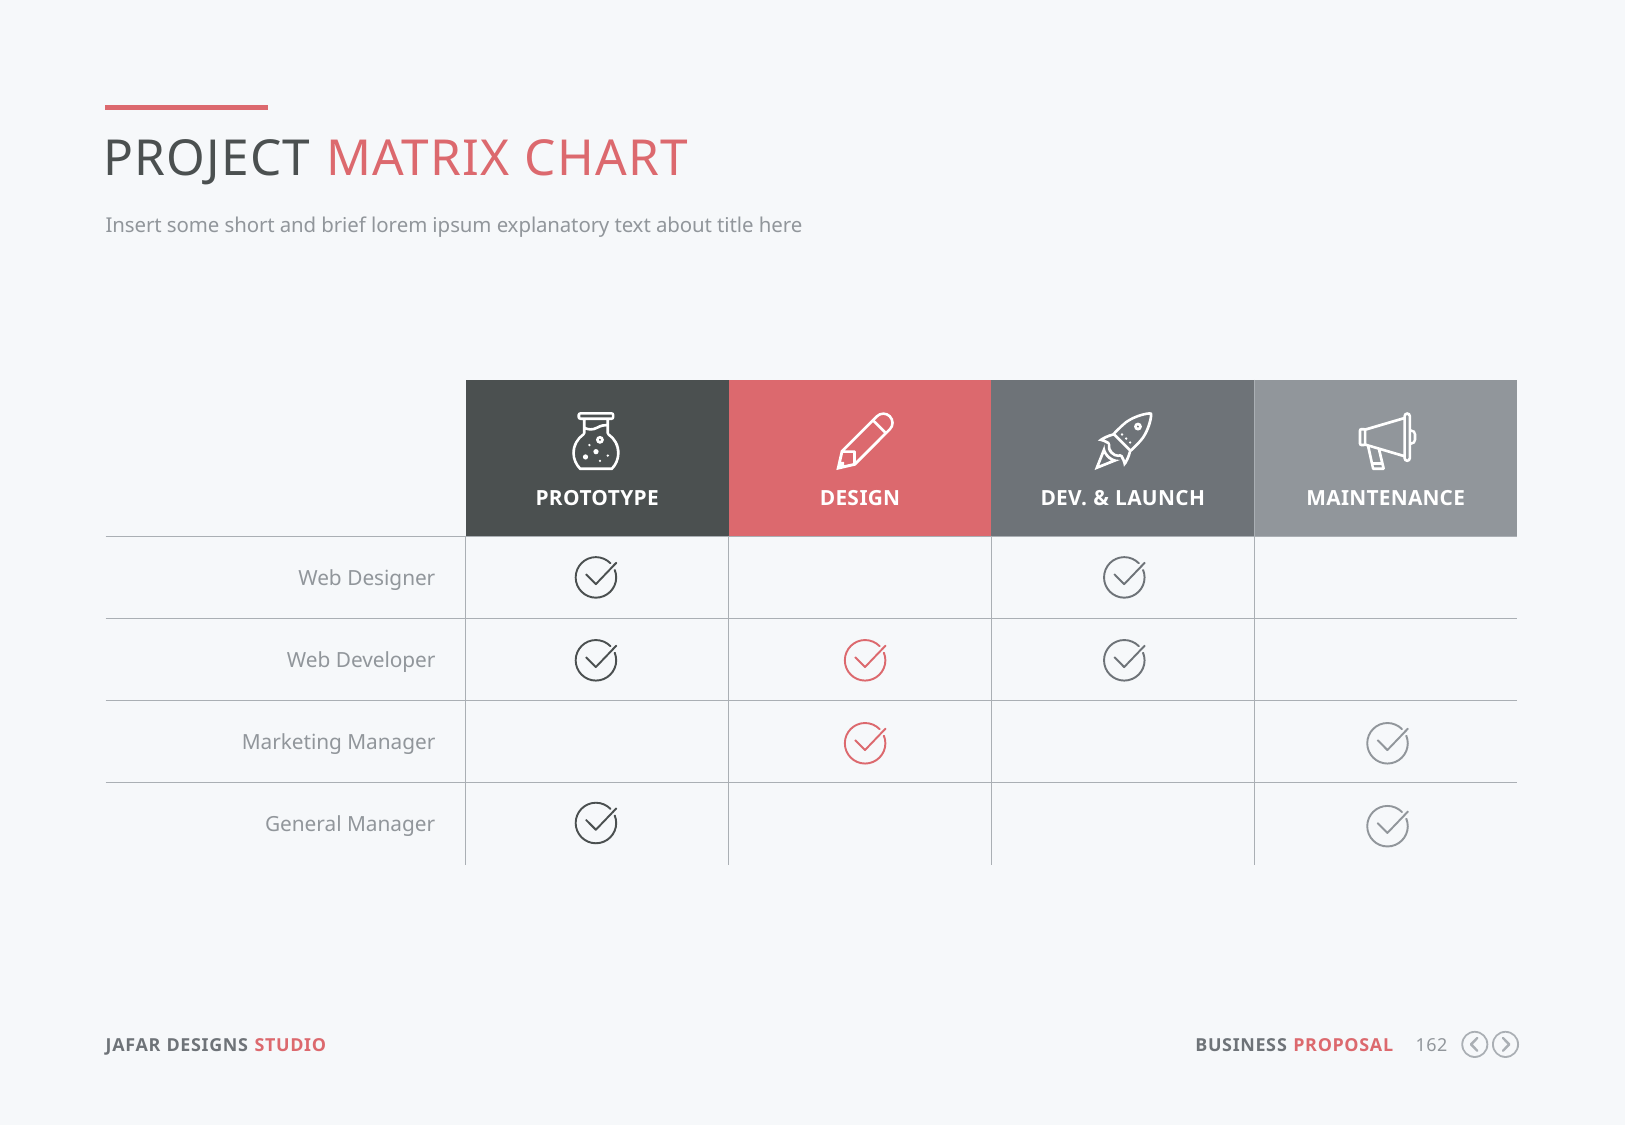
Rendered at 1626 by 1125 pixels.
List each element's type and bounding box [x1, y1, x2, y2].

table_header [106, 380, 1254, 536]
text_box [1103, 556, 1146, 599]
table_cell [992, 619, 1254, 700]
text_box [574, 639, 618, 682]
table_cell [106, 537, 465, 618]
table_cell [729, 783, 991, 865]
table_cell [466, 701, 728, 782]
table_cell [729, 537, 991, 618]
table_cell [1255, 783, 1517, 865]
table_cell [992, 537, 1254, 618]
table_cell [106, 701, 465, 782]
text_box [843, 722, 887, 765]
text_box [574, 556, 618, 599]
text_box [843, 639, 887, 682]
text_box [1113, 644, 1146, 669]
table_cell [729, 701, 991, 782]
text_box [1094, 412, 1153, 471]
list [103, 125, 1518, 188]
table_cell [992, 701, 1254, 782]
text_box [572, 412, 620, 471]
table_cell [1255, 537, 1517, 618]
table_cell [466, 619, 728, 700]
text_box [1103, 639, 1146, 682]
table_cell [466, 783, 728, 865]
text_box [1366, 804, 1409, 848]
table_cell [106, 619, 465, 700]
text_box [1113, 561, 1146, 586]
text_box [574, 801, 618, 845]
table_header [1255, 380, 1517, 536]
table_cell [466, 537, 728, 618]
table_cell [1255, 619, 1517, 700]
text_box [1366, 722, 1409, 765]
list [105, 209, 1519, 241]
text_box [836, 412, 894, 471]
table_cell [106, 783, 465, 865]
table_cell [992, 783, 1254, 865]
table_cell [729, 619, 991, 700]
table_cell [1255, 701, 1517, 782]
text_box [1358, 412, 1417, 471]
